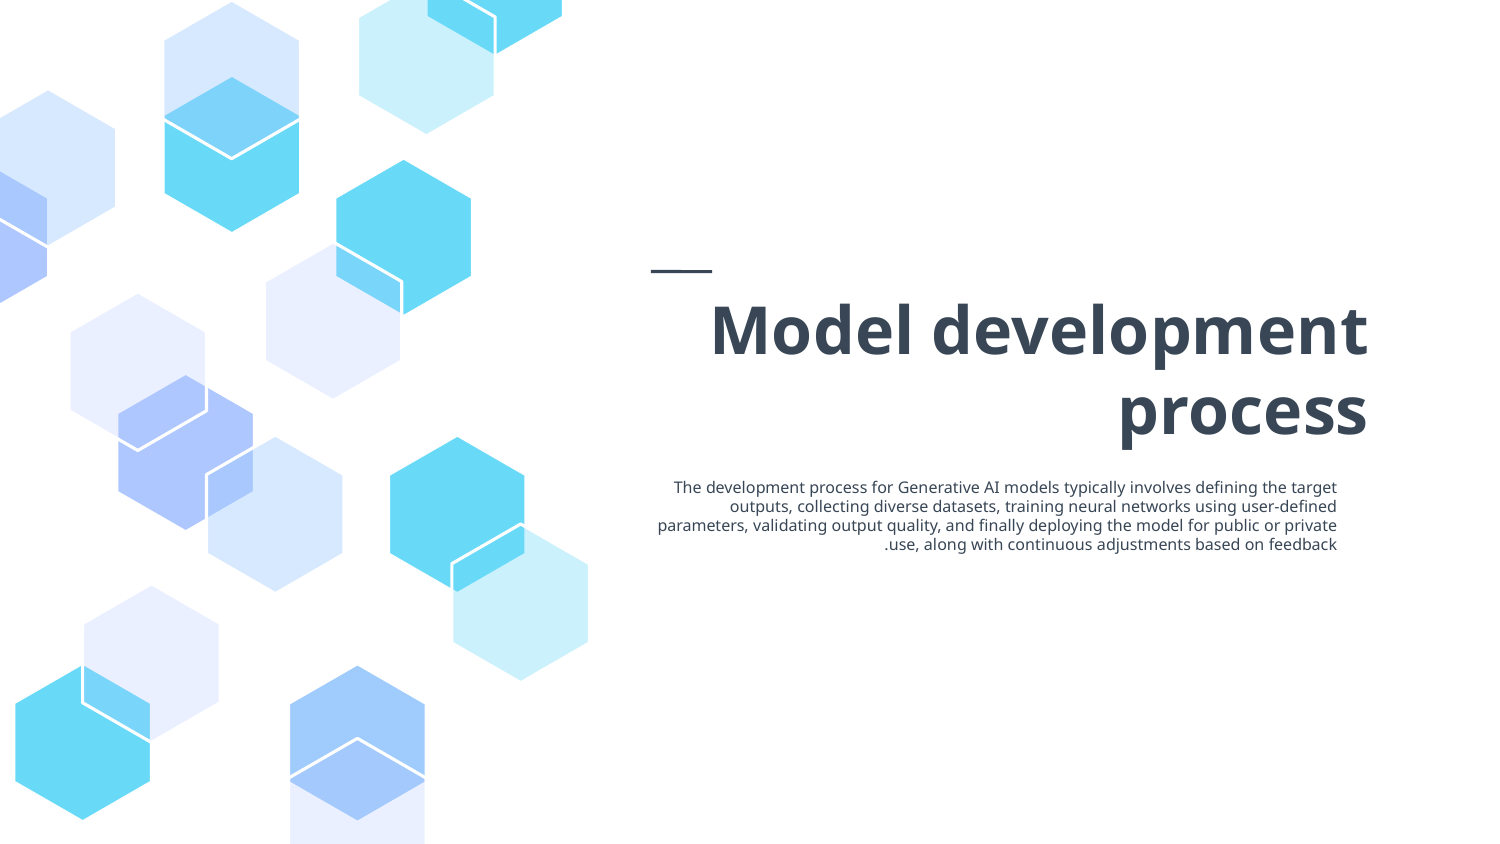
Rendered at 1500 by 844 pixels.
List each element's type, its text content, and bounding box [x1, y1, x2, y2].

title Model development process [634, 271, 1385, 462]
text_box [0, 0, 590, 844]
subtitle The development process for Generative AI models typically involves defining the target outputs, collecting diverse datasets, training neural networks using user-defined parameters, validating output quality, and finally deploying the model for public or private use, along with continuous adjustments based on feedback. [634, 462, 1385, 572]
